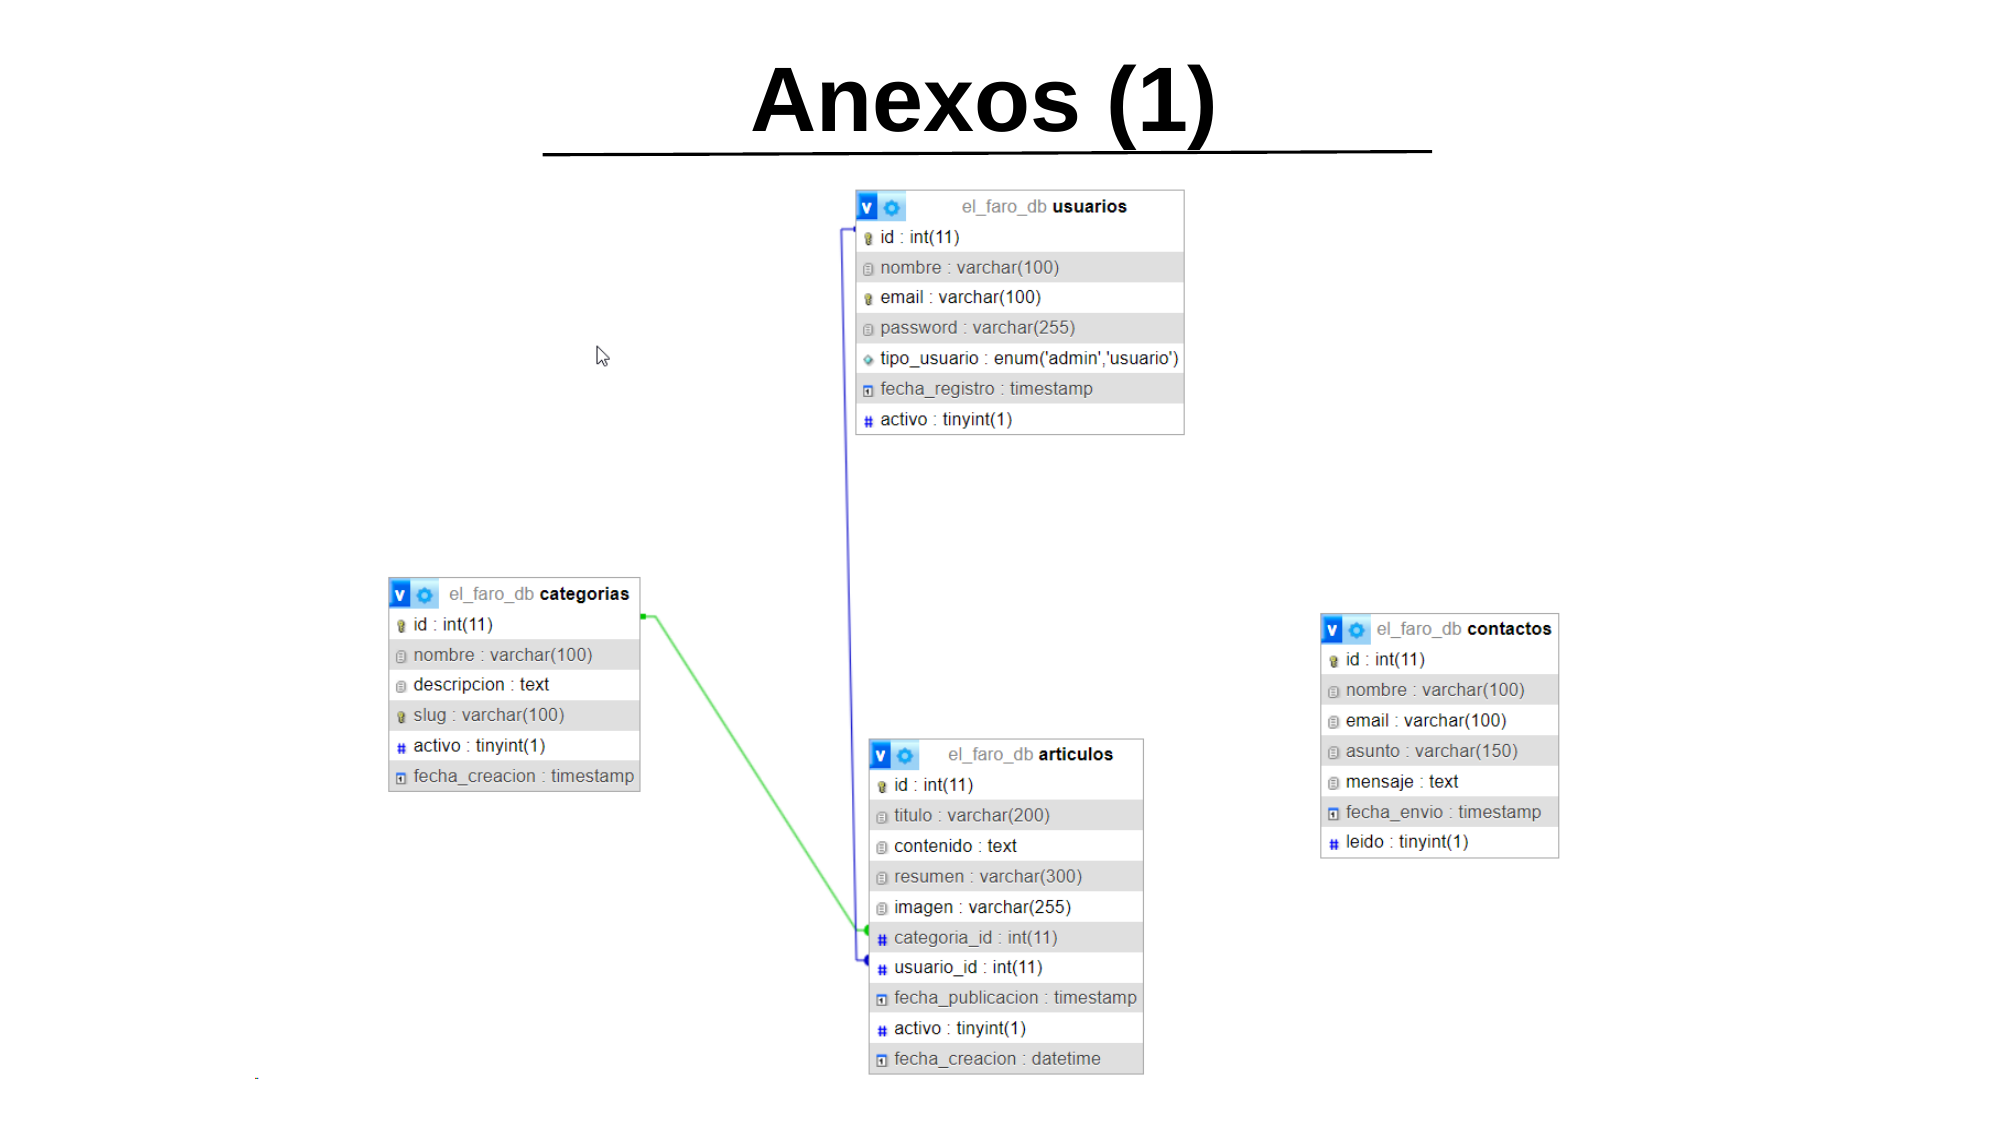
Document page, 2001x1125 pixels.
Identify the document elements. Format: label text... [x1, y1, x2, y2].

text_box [542, 151, 1433, 156]
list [254, 181, 1719, 1080]
title Anexos (1) [735, 24, 1786, 259]
